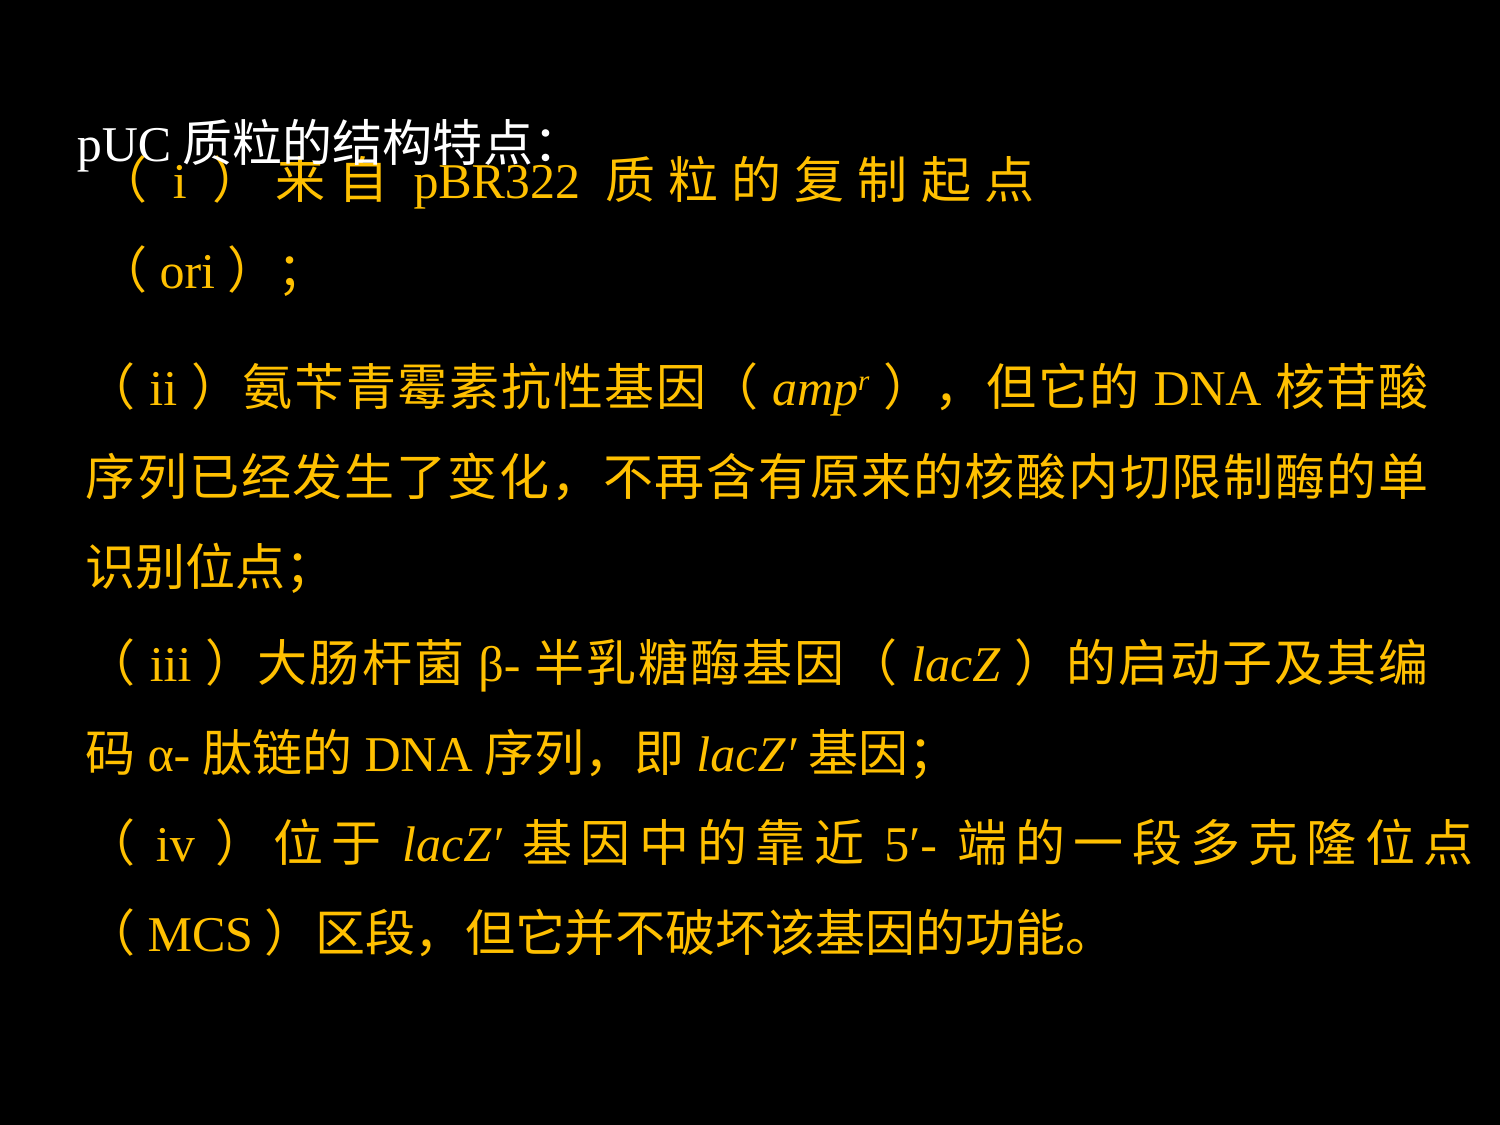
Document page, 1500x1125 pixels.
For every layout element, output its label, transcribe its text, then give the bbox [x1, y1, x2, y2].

text_box （i）来自pBR322质粒的复制起点（ori）； [82, 201, 1049, 307]
text_box （ii）氨苄青霉素抗性基因（ampr），但它的DNA核苷酸序列已经发生了变化，不再含有原来的核酸内切限制酶的单识别位点； [70, 317, 1444, 594]
text_box pUC质粒的结构特点： [62, 103, 996, 179]
text_box （iii）大肠杆菌β-半乳糖酶基因（lacZ）的启动子及其编码α-肽链的DNA序列，即lacZ′基因； [70, 594, 1444, 774]
text_box （iv）位于lacZ′基因中的靠近5′-端的一段多克隆位点（MCS）区段，但它并不破坏该基因的功能。 [70, 774, 1489, 969]
